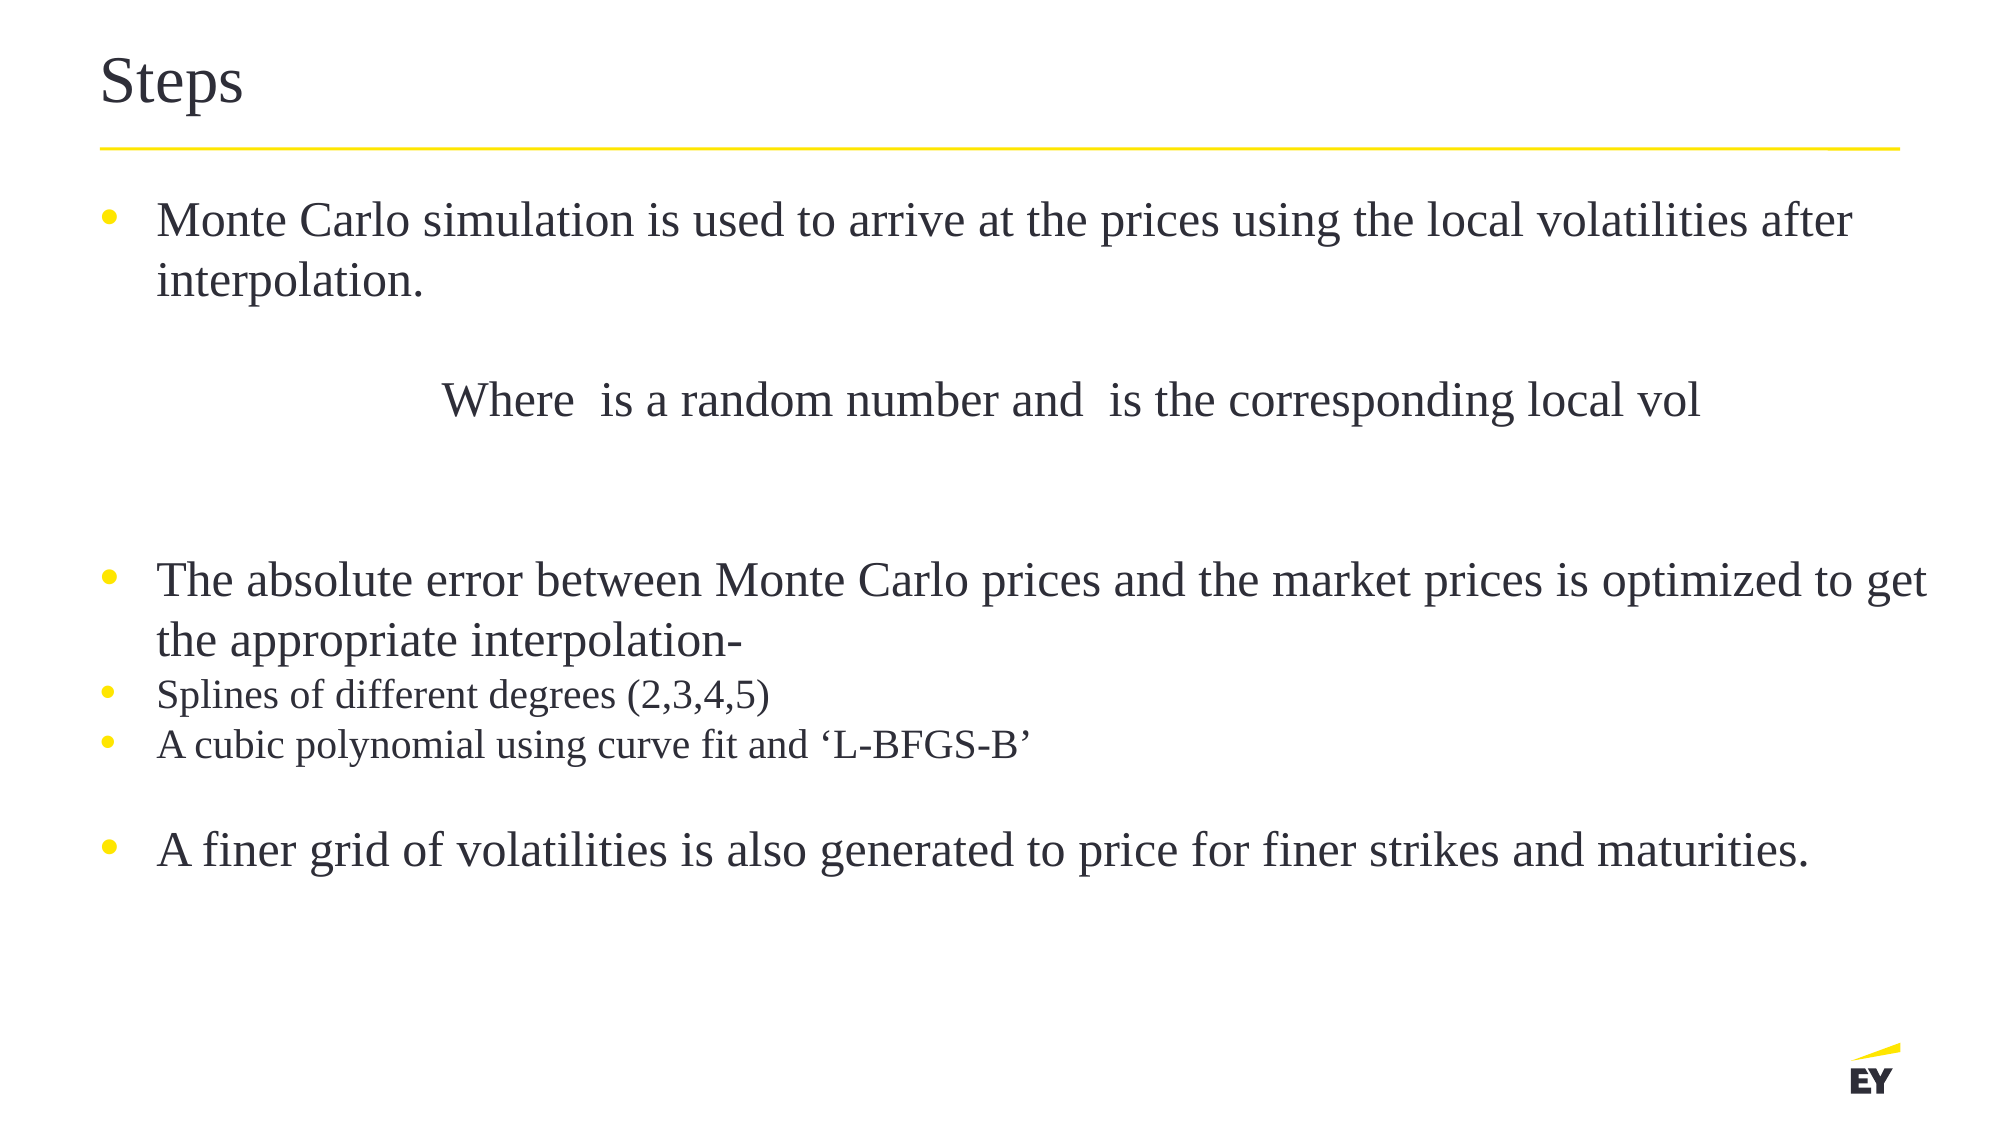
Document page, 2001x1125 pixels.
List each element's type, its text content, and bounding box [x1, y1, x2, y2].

title Steps [99, 48, 1900, 146]
